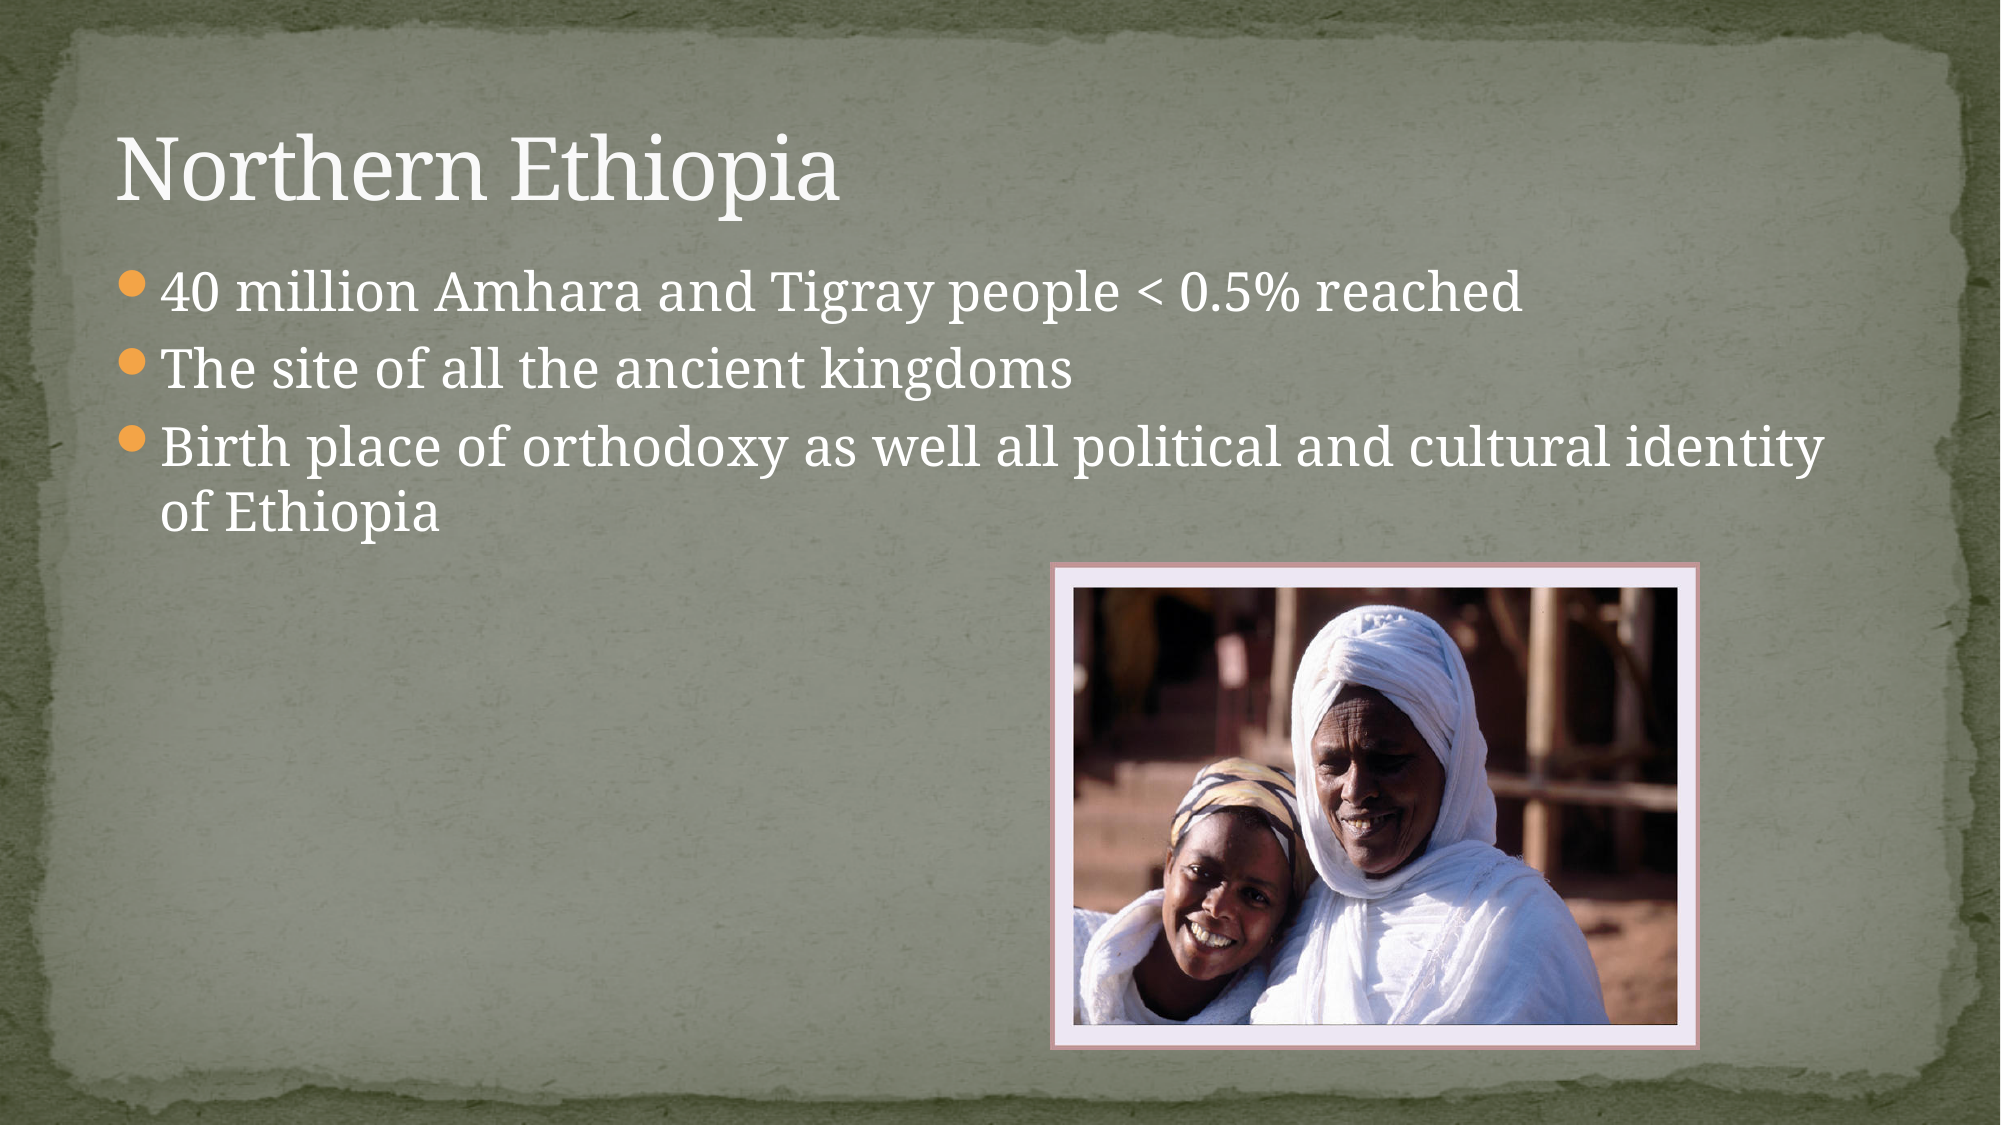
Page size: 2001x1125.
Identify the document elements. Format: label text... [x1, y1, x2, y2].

picture [1050, 562, 1701, 1050]
list 40 million Amhara and Tigray people < 0.5% reached The site of all the ancient kingdoms Birth place of orthodoxy as well all political and cultural identity of Ethiopia [99, 249, 1900, 1000]
title Northern Ethiopia [99, 24, 1900, 225]
